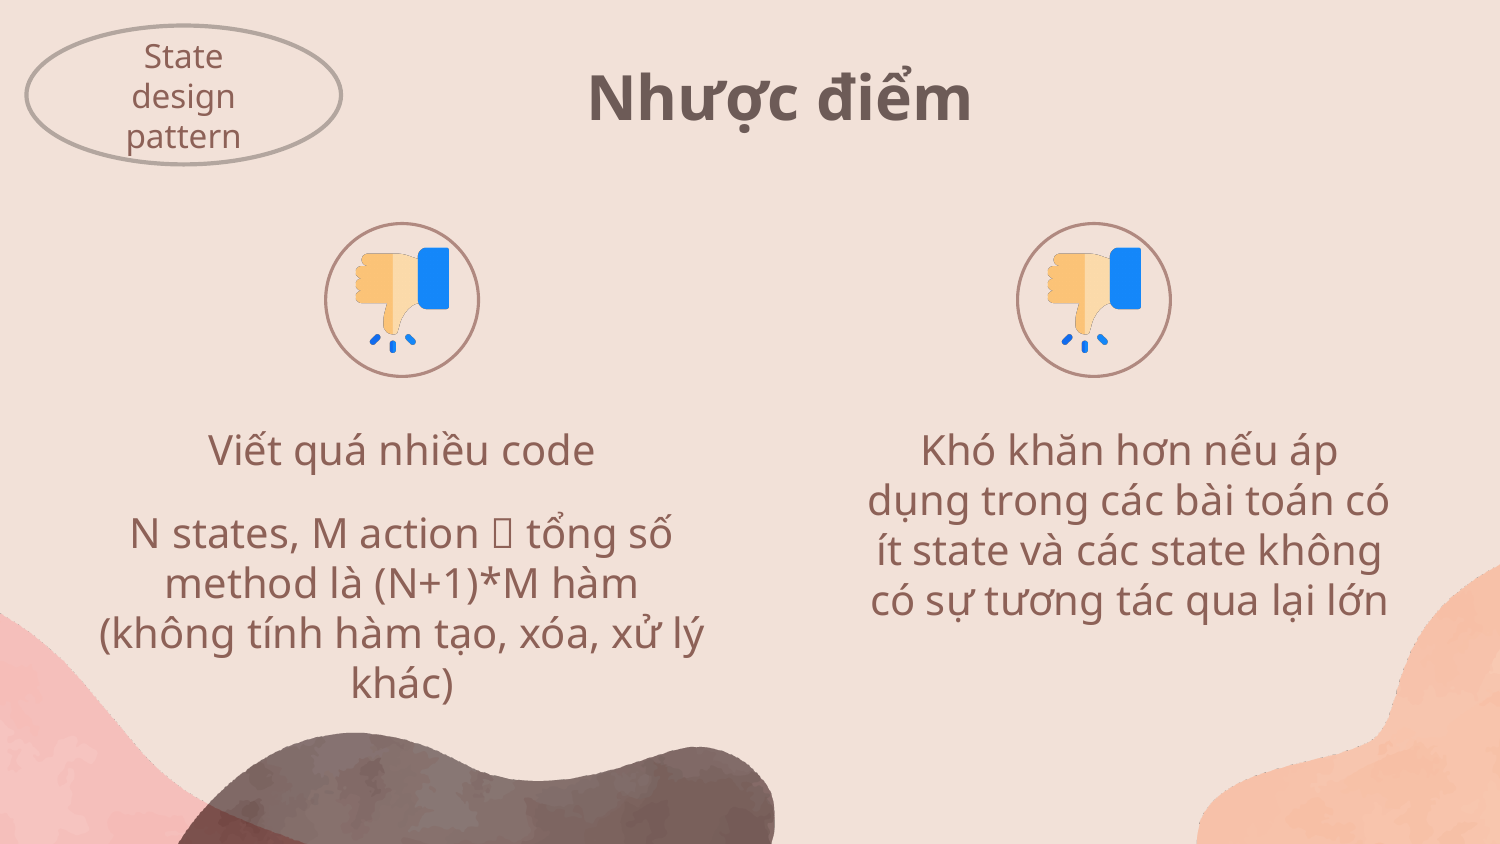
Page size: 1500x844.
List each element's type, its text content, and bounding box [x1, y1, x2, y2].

subtitle Viết quá nhiều code N states, M action  tổng số method là (N+1)*M hàm (không tính hàm tạo, xóa, xử lý khác) [76, 408, 728, 688]
text_box [1017, 223, 1171, 355]
text_box [325, 223, 479, 356]
text_box State design pattern [24, 23, 344, 167]
subtitle Khó khăn hơn nếu áp dụng trong các bài toán có ít state và các state không có sự tương tác qua lại lớn [848, 408, 1411, 649]
title Nhược điểm [319, 51, 1242, 139]
text_box [1050, 363, 1138, 377]
picture [0, 0, 1500, 844]
text_box [358, 363, 446, 377]
